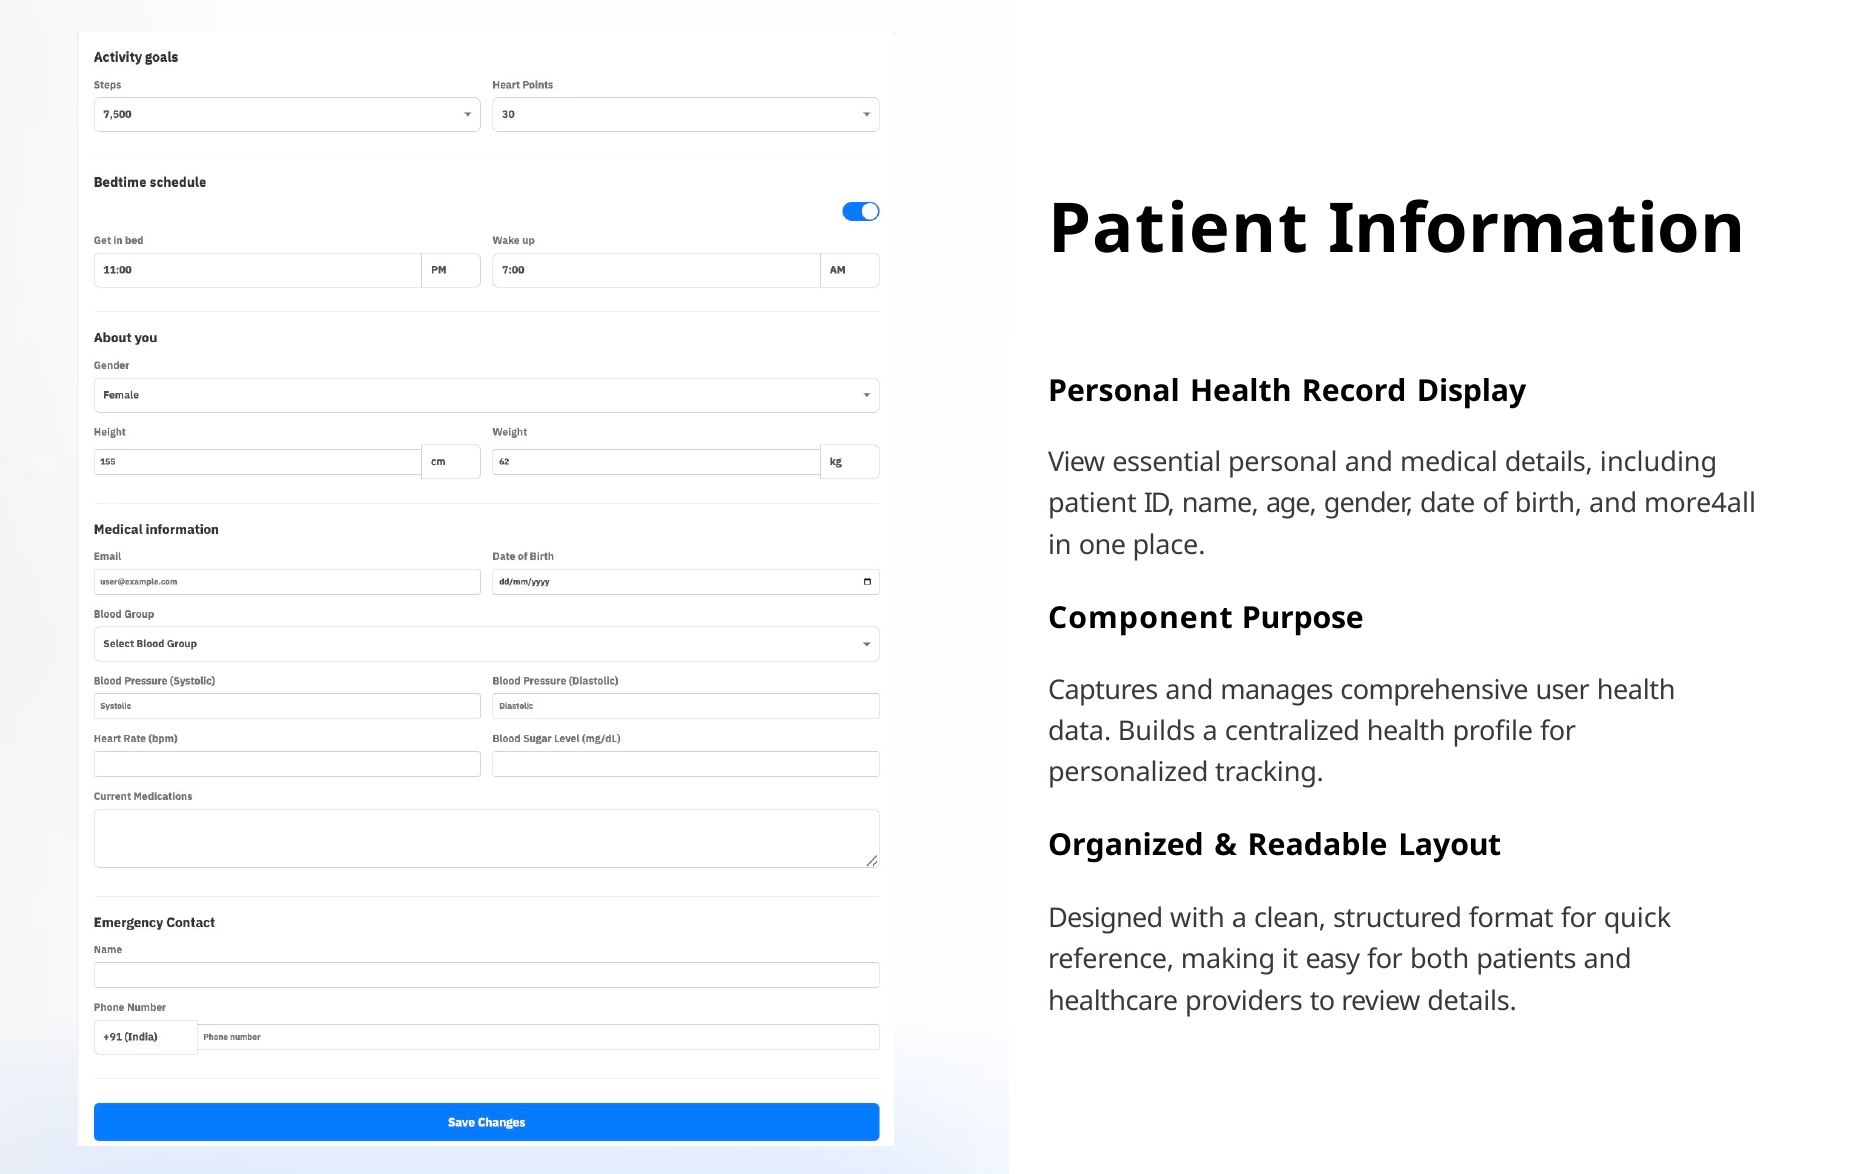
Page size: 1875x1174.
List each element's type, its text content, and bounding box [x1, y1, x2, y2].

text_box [0, 0, 1009, 1174]
title Patient Information [1046, 181, 1756, 368]
text_box Personal Health Record Display View essential personal and medical details, including patient ID, name, age, gender, date of birth, and more4all in one place. Component Purpose Captures and manages comprehensive user health data. Builds a centralized health profile for personalized tracking. Organized & Readable Layout Designed with a clean, structured format for quick reference, making it easy for both patients and healthcare providers to review details. [1046, 368, 1760, 1016]
